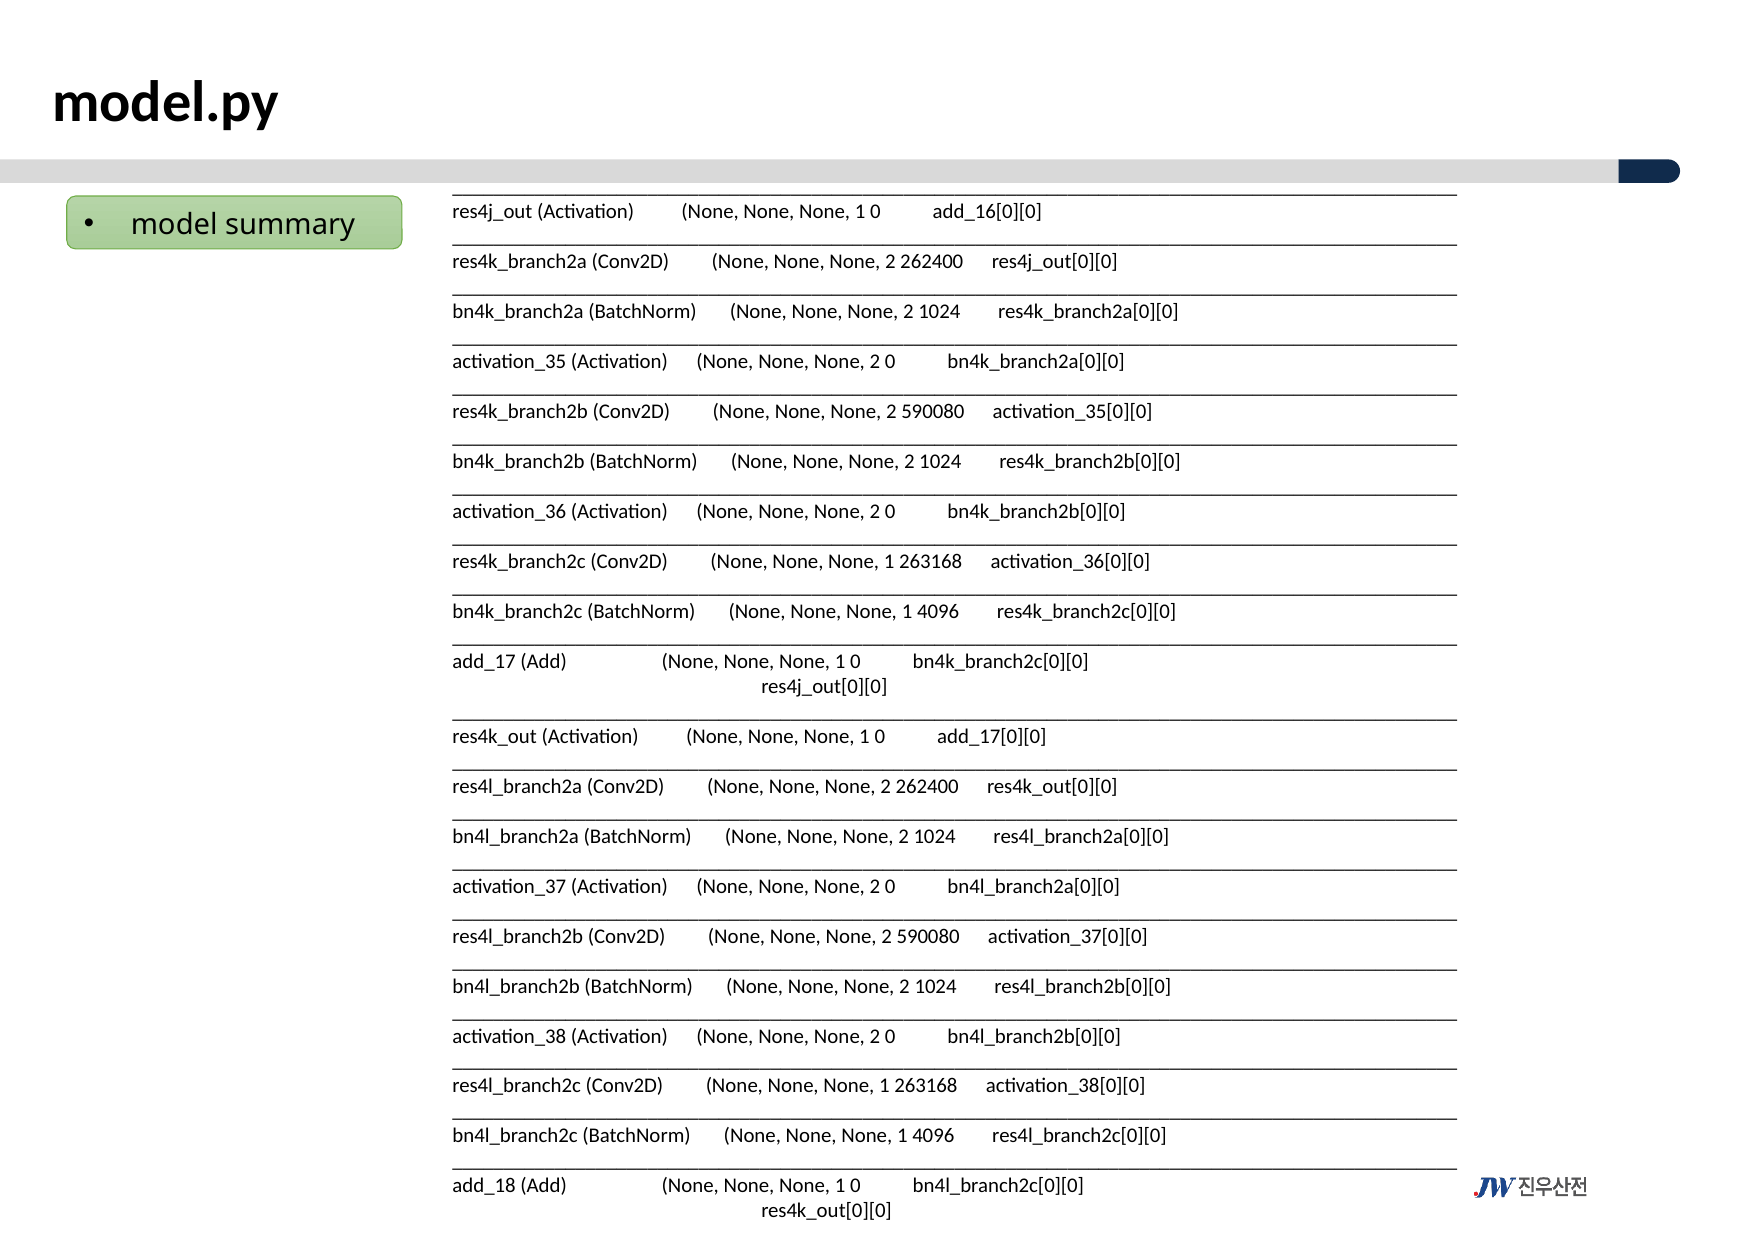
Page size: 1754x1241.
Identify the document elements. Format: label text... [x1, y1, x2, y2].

text_box __________________________________________________________________________________________________ res4j_out (Activation) (None, None, None, 1 0 add_16[0][0] __________________________________________________________________________________________________ res4k_branch2a (Conv2D) (None, None, None, 2 262400 res4j_out[0][0] __________________________________________________________________________________________________ bn4k_branch2a (BatchNorm) (None, None, None, 2 1024 res4k_branch2a[0][0] __________________________________________________________________________________________________ activation_35 (Activation) (None, None, None, 2 0 bn4k_branch2a[0][0] __________________________________________________________________________________________________ res4k_branch2b (Conv2D) (None, None, None, 2 590080 activation_35[0][0] __________________________________________________________________________________________________ bn4k_branch2b (BatchNorm) (None, None, None, 2 1024 res4k_branch2b[0][0] __________________________________________________________________________________________________ activation_36 (Activation) (None, None, None, 2 0 bn4k_branch2b[0][0] __________________________________________________________________________________________________ res4k_branch2c (Conv2D) (None, None, None, 1 263168 activation_36[0][0] __________________________________________________________________________________________________ bn4k_branch2c (BatchNorm) (None, None, None, 1 4096 res4k_branch2c[0][0] __________________________________________________________________________________________________ add_17 (Add) (None, None, None, 1 0 bn4k_branch2c[0][0] res4j_out[0][0] __________________________________________________________________________________________________ res4k_out (Activation) (None, None, None, 1 0 add_17[0][0] __________________________________________________________________________________________________ res4l_branch2a (Conv2D) (None, None, None, 2 262400 res4k_out[0][0] __________________________________________________________________________________________________ bn4l_branch2a (BatchNorm) (None, None, None, 2 1024 res4l_branch2a[0][0] __________________________________________________________________________________________________ activation_37 (Activation) (None, None, None, 2 0 bn4l_branch2a[0][0] __________________________________________________________________________________________________ res4l_branch2b (Conv2D) (None, None, None, 2 590080 activation_37[0][0] __________________________________________________________________________________________________ bn4l_branch2b (BatchNorm) (None, None, None, 2 1024 res4l_branch2b[0][0] __________________________________________________________________________________________________ activation_38 (Activation) (None, None, None, 2 0 bn4l_branch2b[0][0] __________________________________________________________________________________________________ res4l_branch2c (Conv2D) (None, None, None, 1 263168 activation_38[0][0] __________________________________________________________________________________________________ bn4l_branch2c (BatchNorm) (None, None, None, 1 4096 res4l_branch2c[0][0] __________________________________________________________________________________________________ add_18 (Add) (None, None, None, 1 0 bn4l_branch2c[0][0] res4k_out[0][0] [437, 165, 1650, 1230]
text_box model.py [37, 55, 295, 140]
text_box model summary [66, 195, 403, 250]
